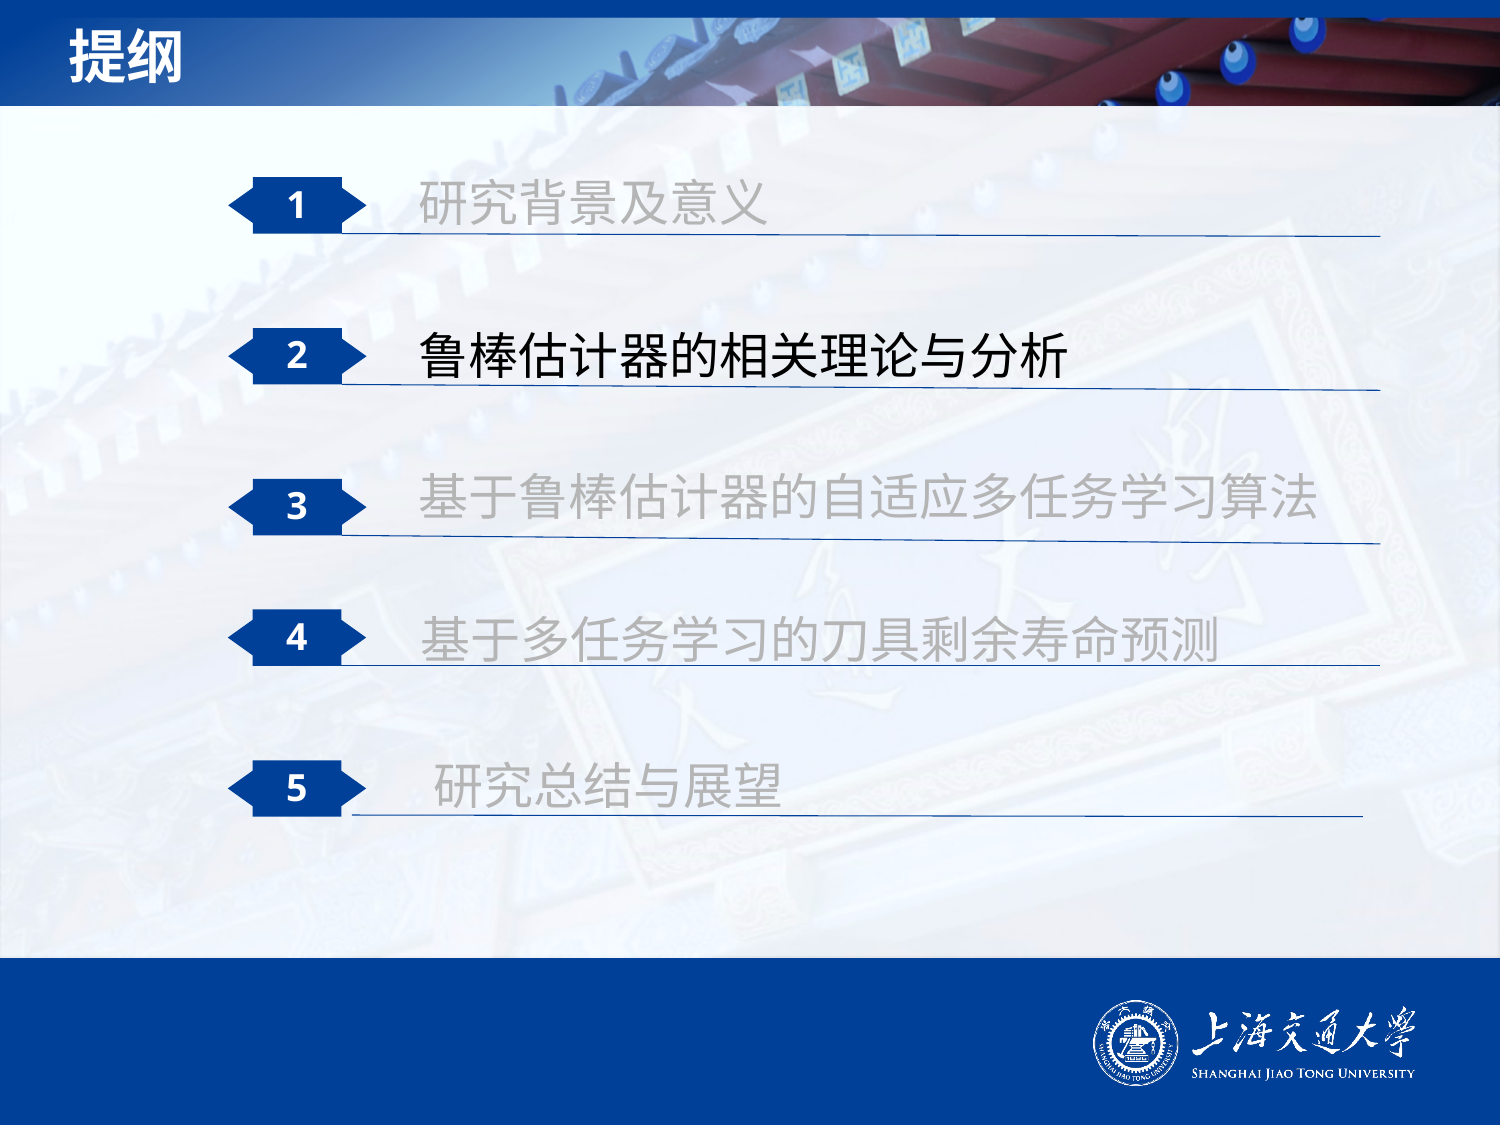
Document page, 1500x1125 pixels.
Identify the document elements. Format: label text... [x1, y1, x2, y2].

text_box 鲁棒估计器的相关理论与分析 [404, 317, 1422, 393]
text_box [228, 468, 367, 542]
text_box 研究背景及意义 [404, 163, 1124, 233]
title 提纲 [53, 21, 1116, 99]
text_box 研究总结与展望 [395, 746, 1116, 814]
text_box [227, 749, 367, 823]
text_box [228, 166, 367, 240]
text_box 基于鲁棒估计器的自适应多任务学习算法 [404, 457, 1351, 533]
text_box 研究总结与展望 [395, 817, 1116, 822]
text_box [341, 535, 1381, 544]
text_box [228, 317, 367, 391]
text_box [341, 233, 1381, 237]
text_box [341, 384, 1381, 391]
picture [1093, 1000, 1415, 1086]
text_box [227, 598, 367, 672]
text_box 基于多任务学习的刀具剩余寿命预测 [405, 666, 1351, 677]
text_box 基于多任务学习的刀具剩余寿命预测 [405, 601, 1351, 665]
picture [0, 18, 1500, 958]
